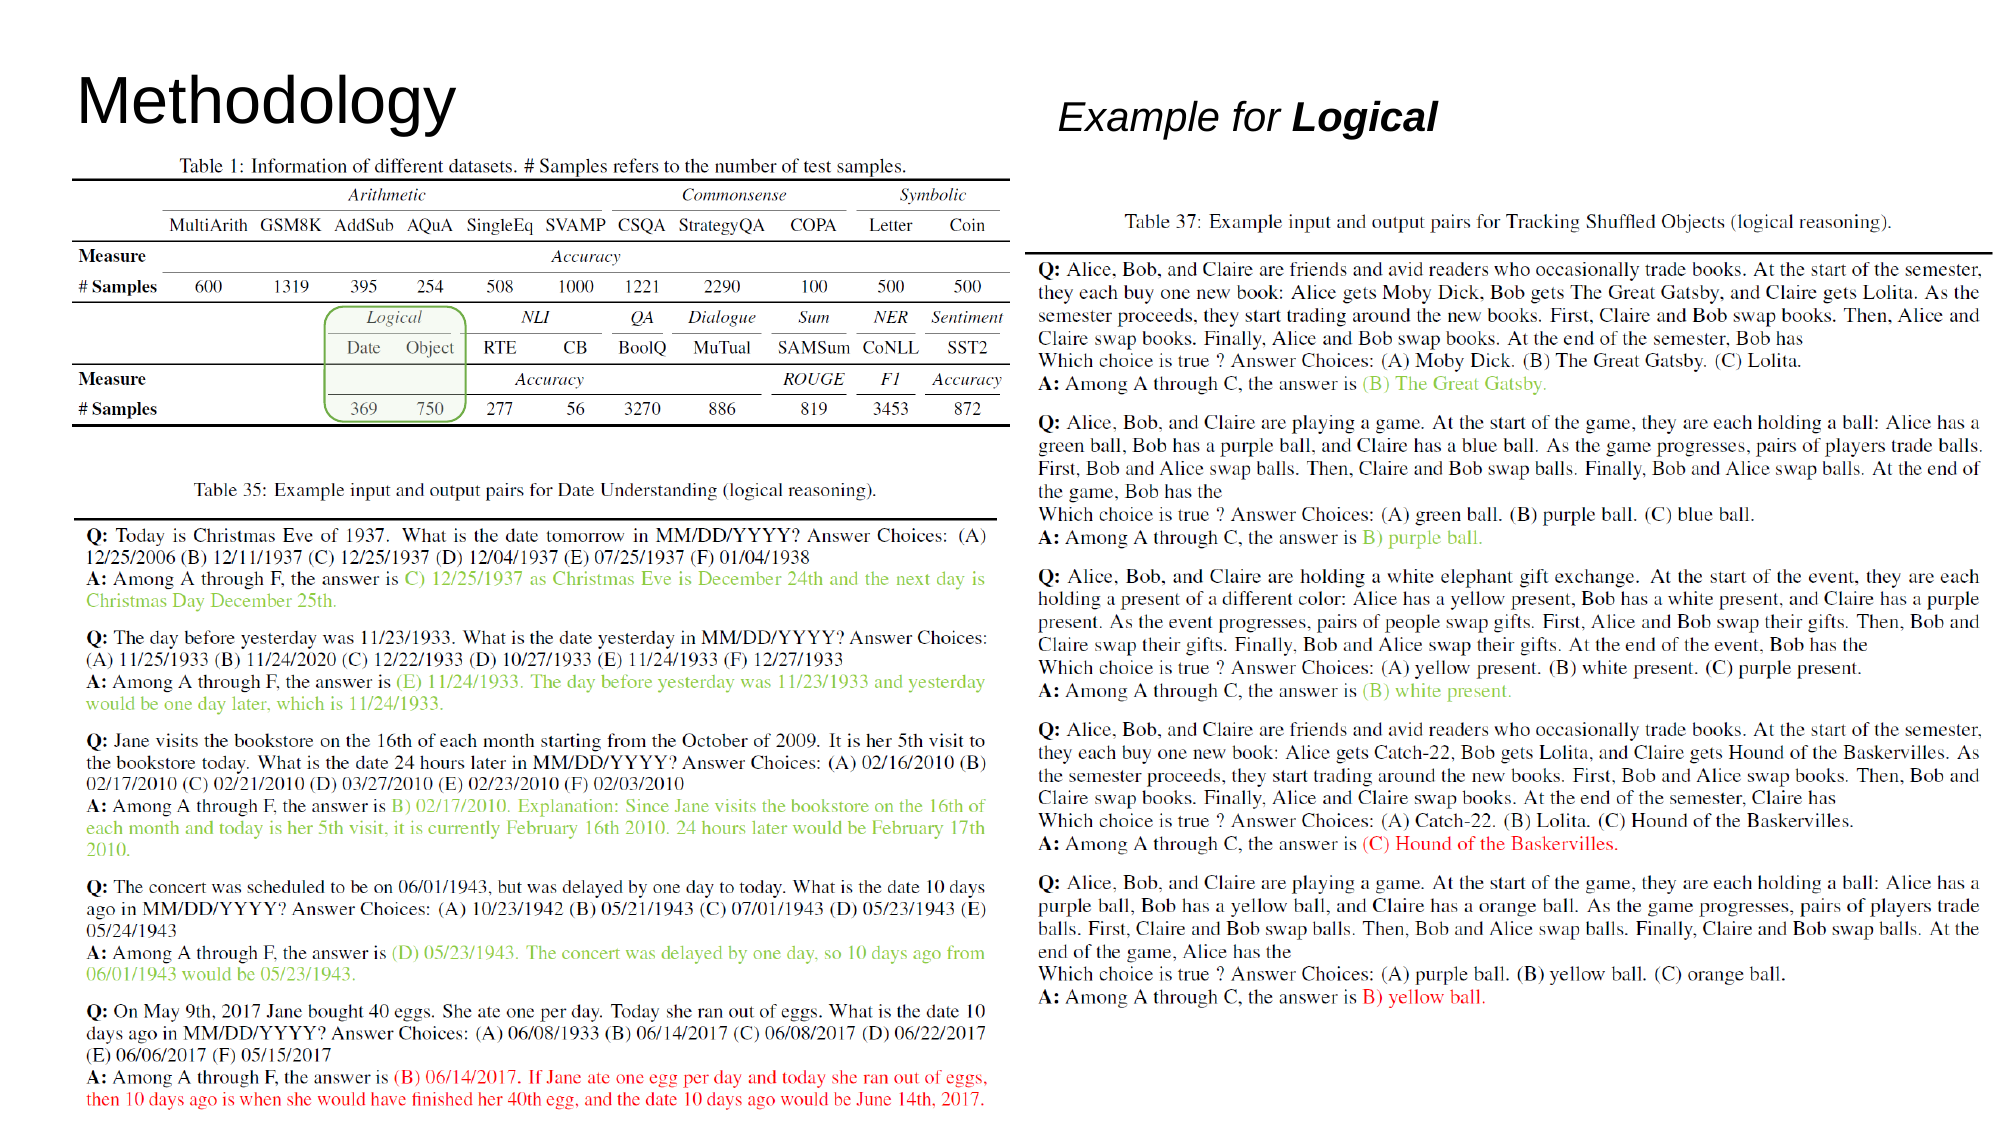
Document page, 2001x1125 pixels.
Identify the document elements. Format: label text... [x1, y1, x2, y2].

text_box Example for Logical [1042, 82, 1614, 147]
text_box Methodology [61, 49, 1068, 145]
picture [61, 149, 2000, 1015]
picture [70, 471, 1000, 1121]
